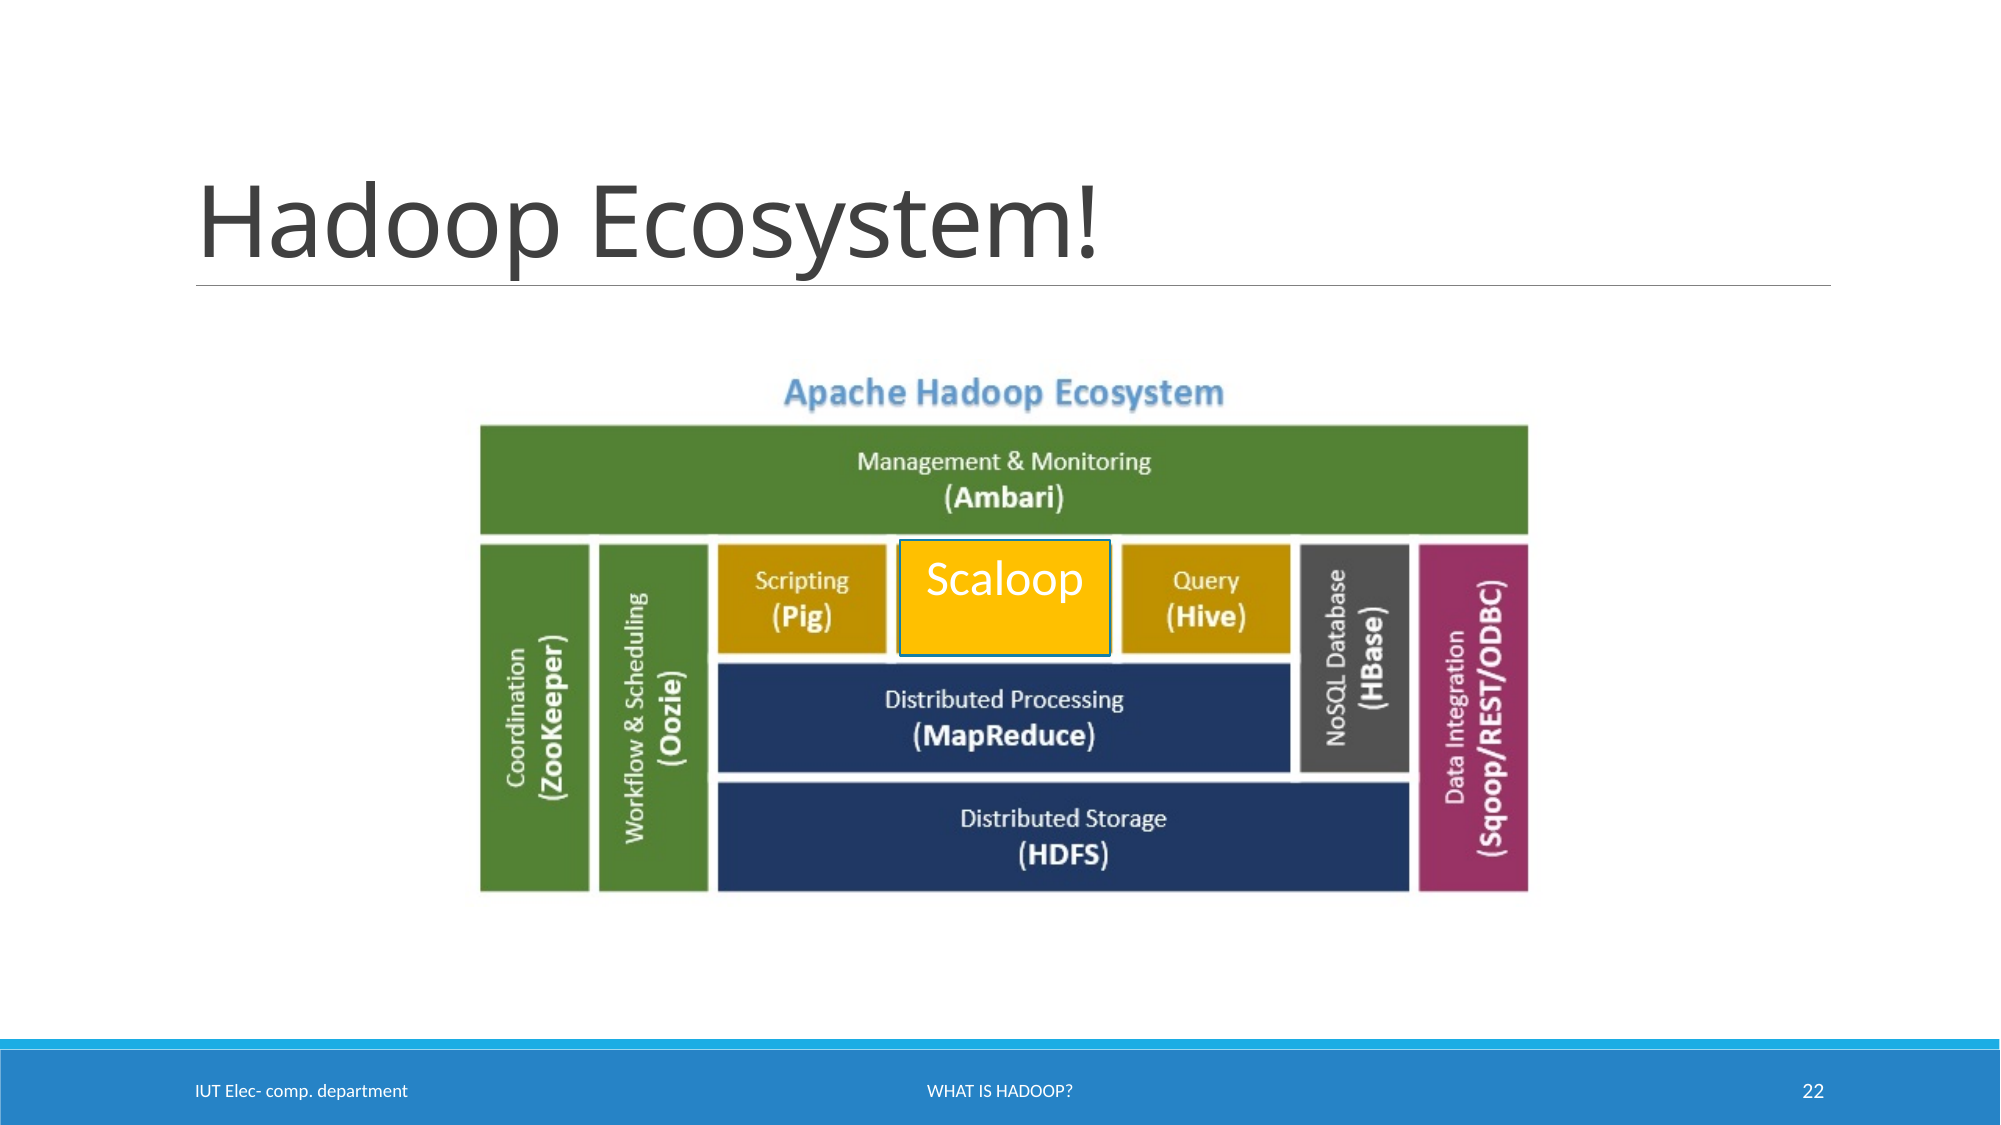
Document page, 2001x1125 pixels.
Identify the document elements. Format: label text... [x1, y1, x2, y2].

slide_number 22 [1624, 1059, 1840, 1120]
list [465, 358, 1545, 907]
title Hadoop Ecosystem! [180, 47, 1830, 285]
slide_number IUT Elec- comp. department [180, 1059, 586, 1120]
footer What is hadoop? [604, 1059, 1396, 1120]
